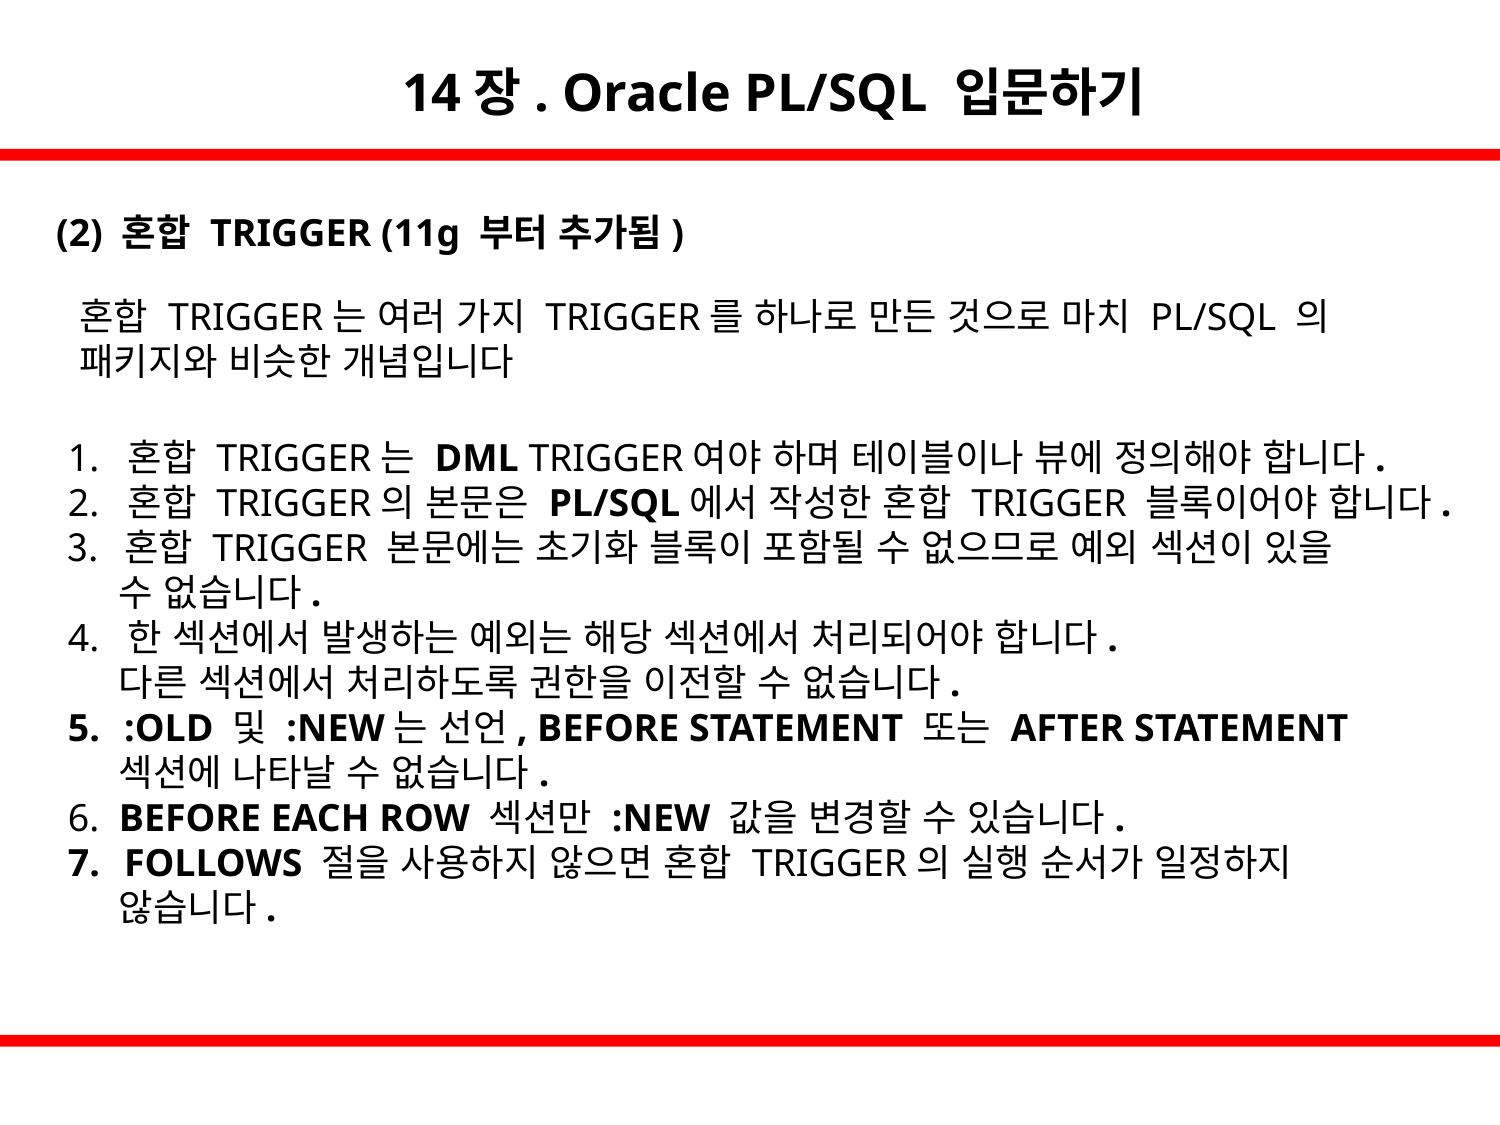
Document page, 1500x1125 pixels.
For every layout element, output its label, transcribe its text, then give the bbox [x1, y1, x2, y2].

text_box 1. 혼합 TRIGGER는 DML TRIGGER여야 하며 테이블이나 뷰에 정의해야 합니다. 2. 혼합 TRIGGER의 본문은 PL/SQL에서 작성한 혼합 TRIGGER 블록이어야 합니다. 혼합 TRIGGER 본문에는 초기화 블록이 포함될 수 없으므로 예외 섹션이 있을 수 없습니다. 4. 한 섹션에서 발생하는 예외는 해당 섹션에서 처리되어야 합니다. 다른 섹션에서 처리하도록 권한을 이전할 수 없습니다. :OLD 및 :NEW는 선언, BEFORE STATEMENT 또는 AFTER STATEMENT 섹션에 나타날 수 없습니다. 6. BEFORE EACH ROW 섹션만 :NEW 값을 변경할 수 있습니다. FOLLOWS 절을 사용하지 않으면 혼합 TRIGGER의 실행 순서가 일정하지 않습니다. [51, 395, 1461, 1013]
text_box [0, 1033, 1500, 1049]
text_box (2) 혼합 TRIGGER (11g 부터 추가됨) [39, 182, 882, 281]
text_box [0, 147, 1500, 163]
text_box 혼합 TRIGGER는 여러 가지 TRIGGER를 하나로 만든 것으로 마치 PL/SQL 의 패키지와 비슷한 개념입니다 [63, 277, 1473, 399]
text_box 14장. Oracle PL/SQL 입문하기 [204, 0, 1343, 151]
